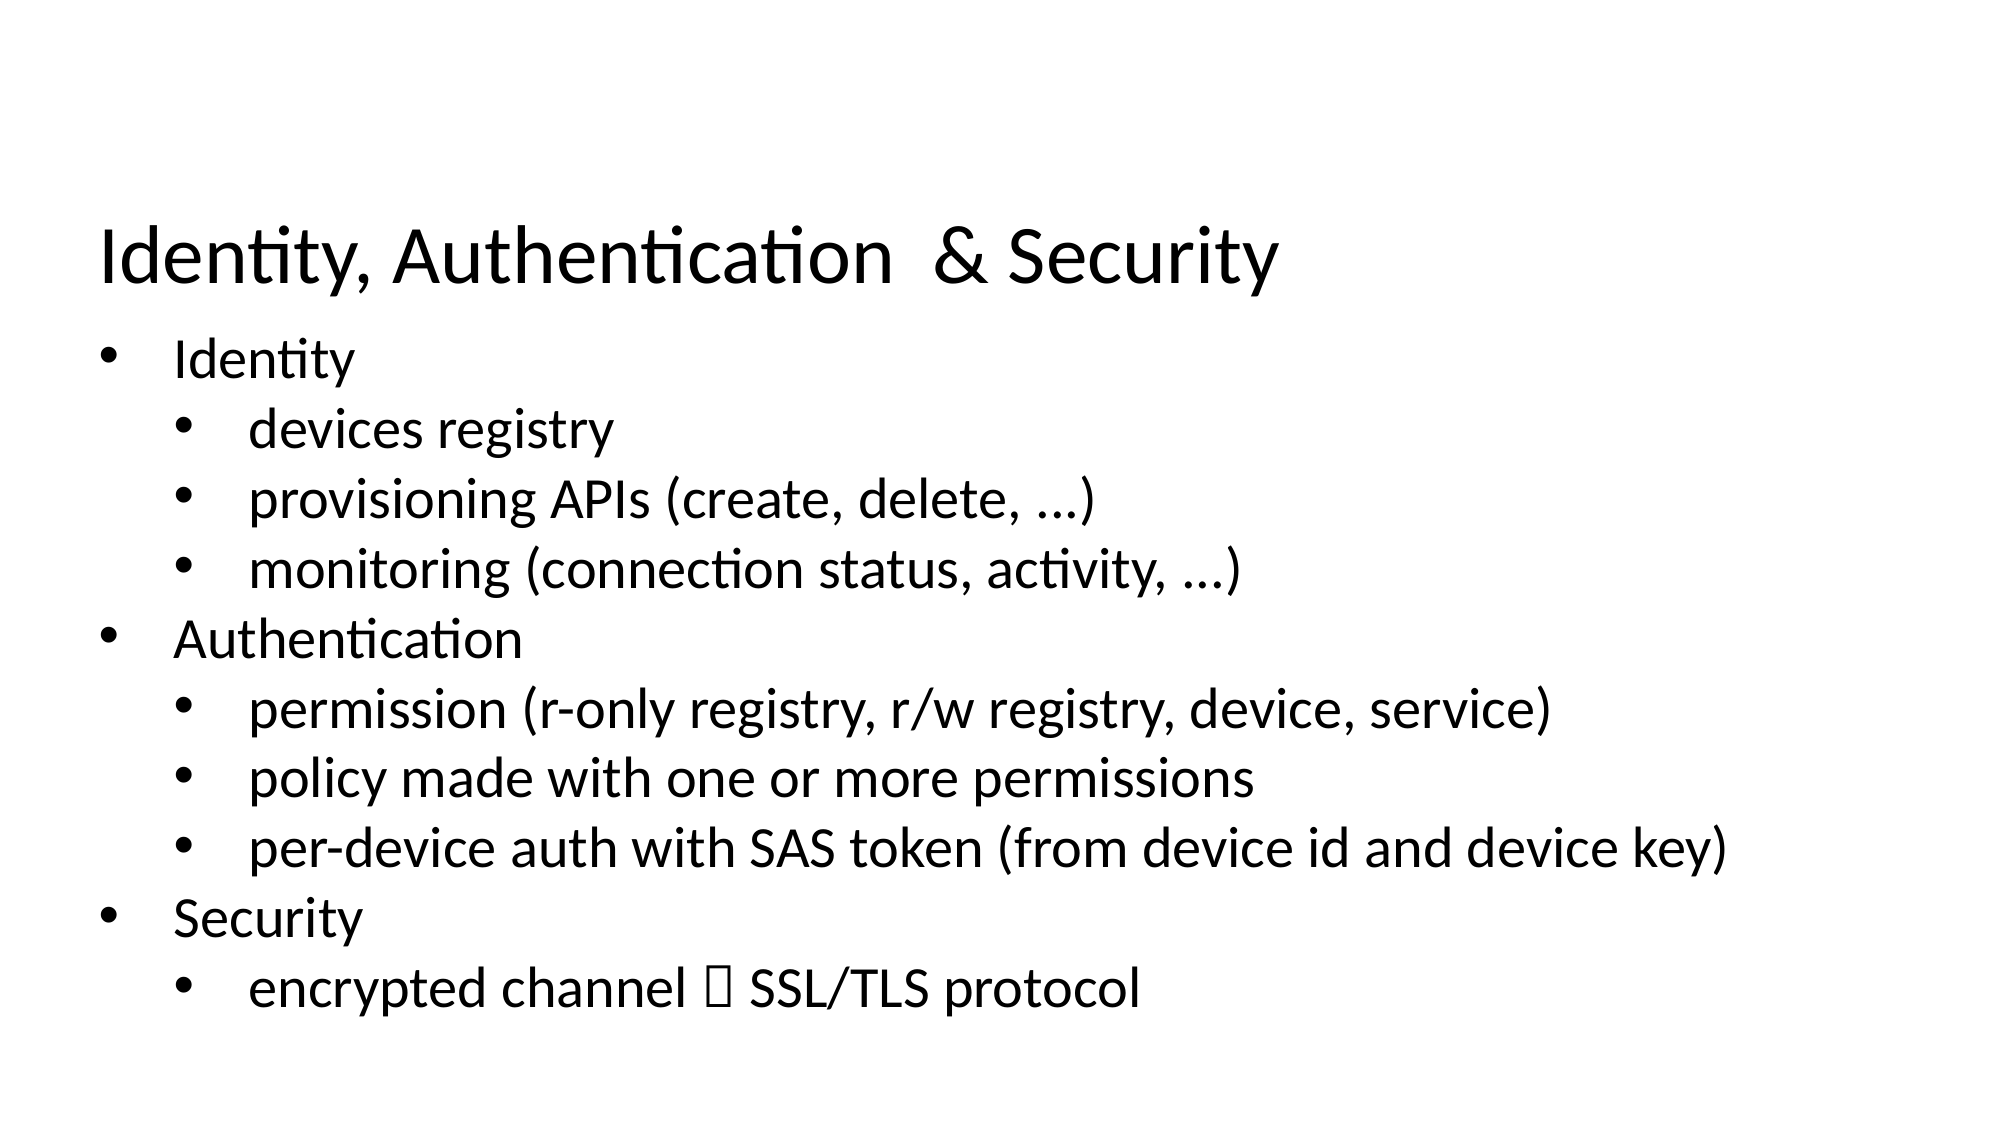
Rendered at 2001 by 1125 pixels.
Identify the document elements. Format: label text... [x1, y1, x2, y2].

text_box Identity devices registry provisioning APIs (create, delete, ...) monitoring (connection status, activity, ...) Authentication permission (r-only registry, r/w registry, device, service) policy made with one or more permissions per-device auth with SAS token (from device id and device key) Security encrypted channel  SSL/TLS protocol [84, 312, 1753, 1097]
text_box Identity, Authentication & Security [83, 192, 1299, 308]
